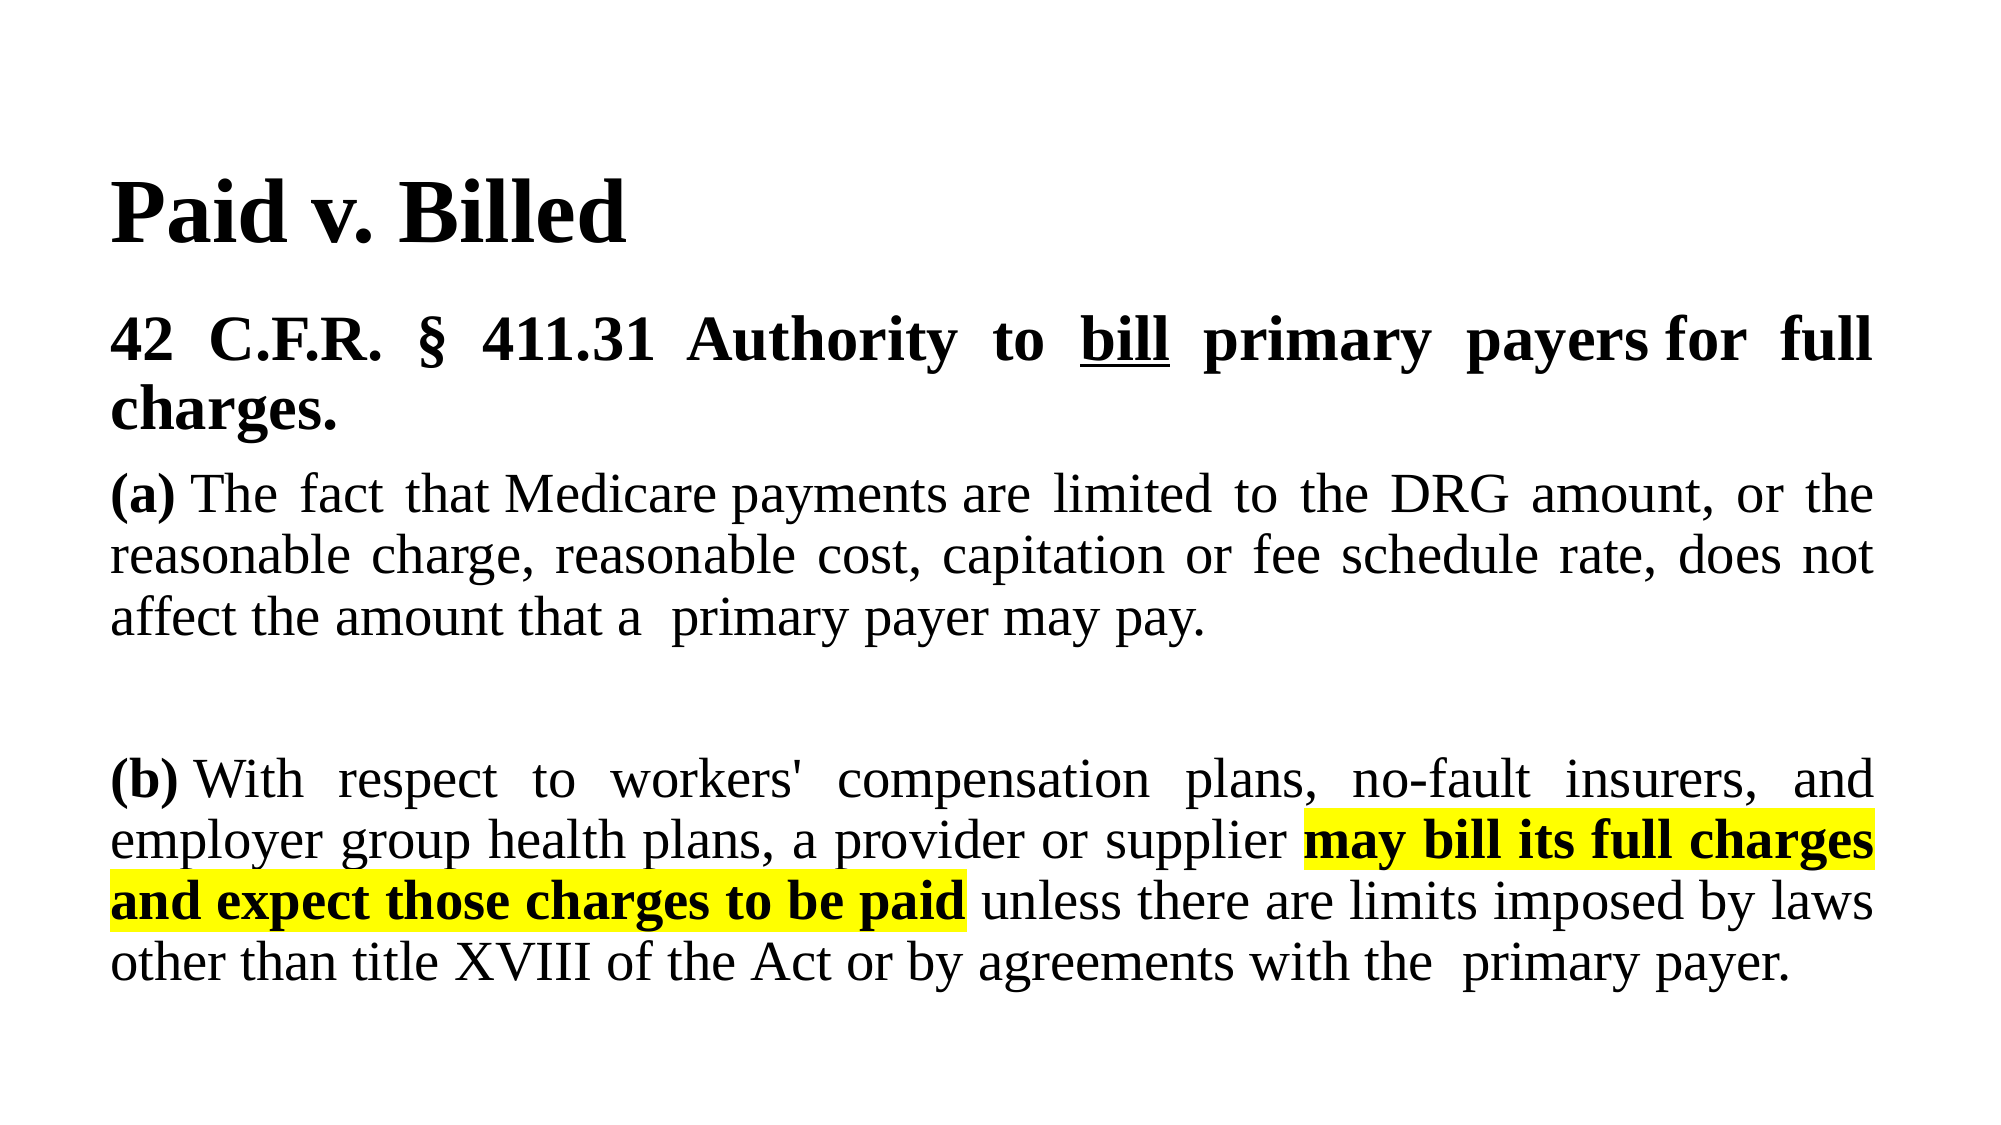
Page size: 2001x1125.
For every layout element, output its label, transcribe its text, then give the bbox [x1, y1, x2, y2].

title Paid v. Billed [95, 115, 1905, 311]
list 42 C.F.R. § 411.31 Authority to bill primary payers for full charges. (a) The fact that Medicare payments are limited to the DRG amount, or the reasonable charge, reasonable cost, capitation or fee schedule rate, does not affect the amount that a primary payer may pay. (b) With respect to workers' compensation plans, no-fault insurers, and employer group health plans, a provider or supplier may bill its full charges and expect those charges to be paid unless there are limits imposed by laws other than title XVIII of the Act or by agreements with the primary payer. [95, 296, 1891, 1061]
